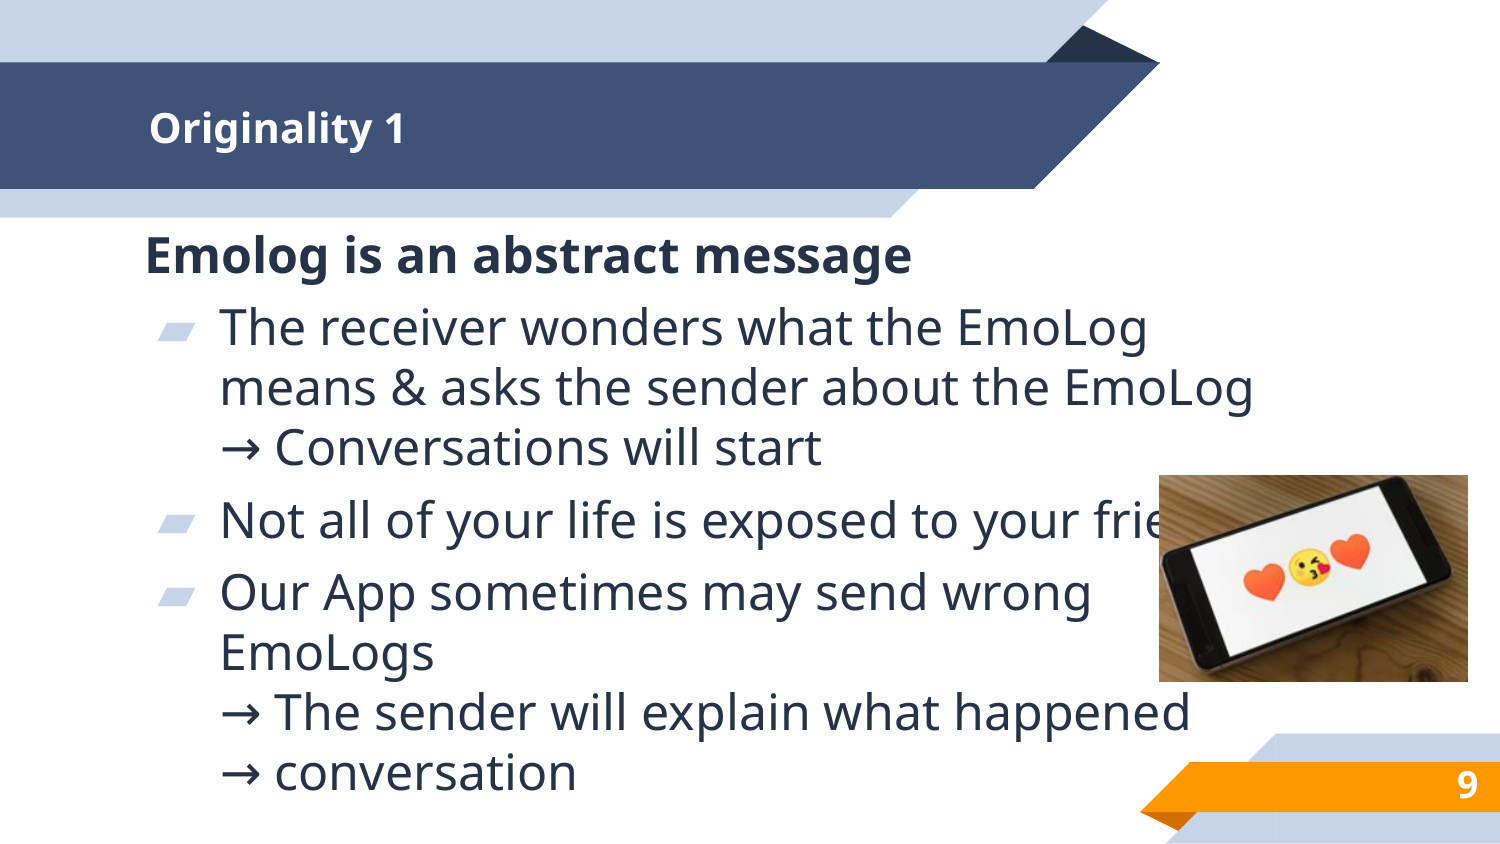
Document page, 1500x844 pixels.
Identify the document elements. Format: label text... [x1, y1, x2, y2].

slide_number 9 [1249, 760, 1494, 813]
title Originality 1 [133, 64, 1035, 190]
picture [1159, 475, 1469, 683]
list Emolog is an abstract message The receiver wonders what the EmoLog means & asks the sender about the EmoLog → Conversations will start Not all of your life is exposed to your friends Our App sometimes may send wrong EmoLogs → The sender will explain what happened → conversation [133, 217, 1302, 734]
